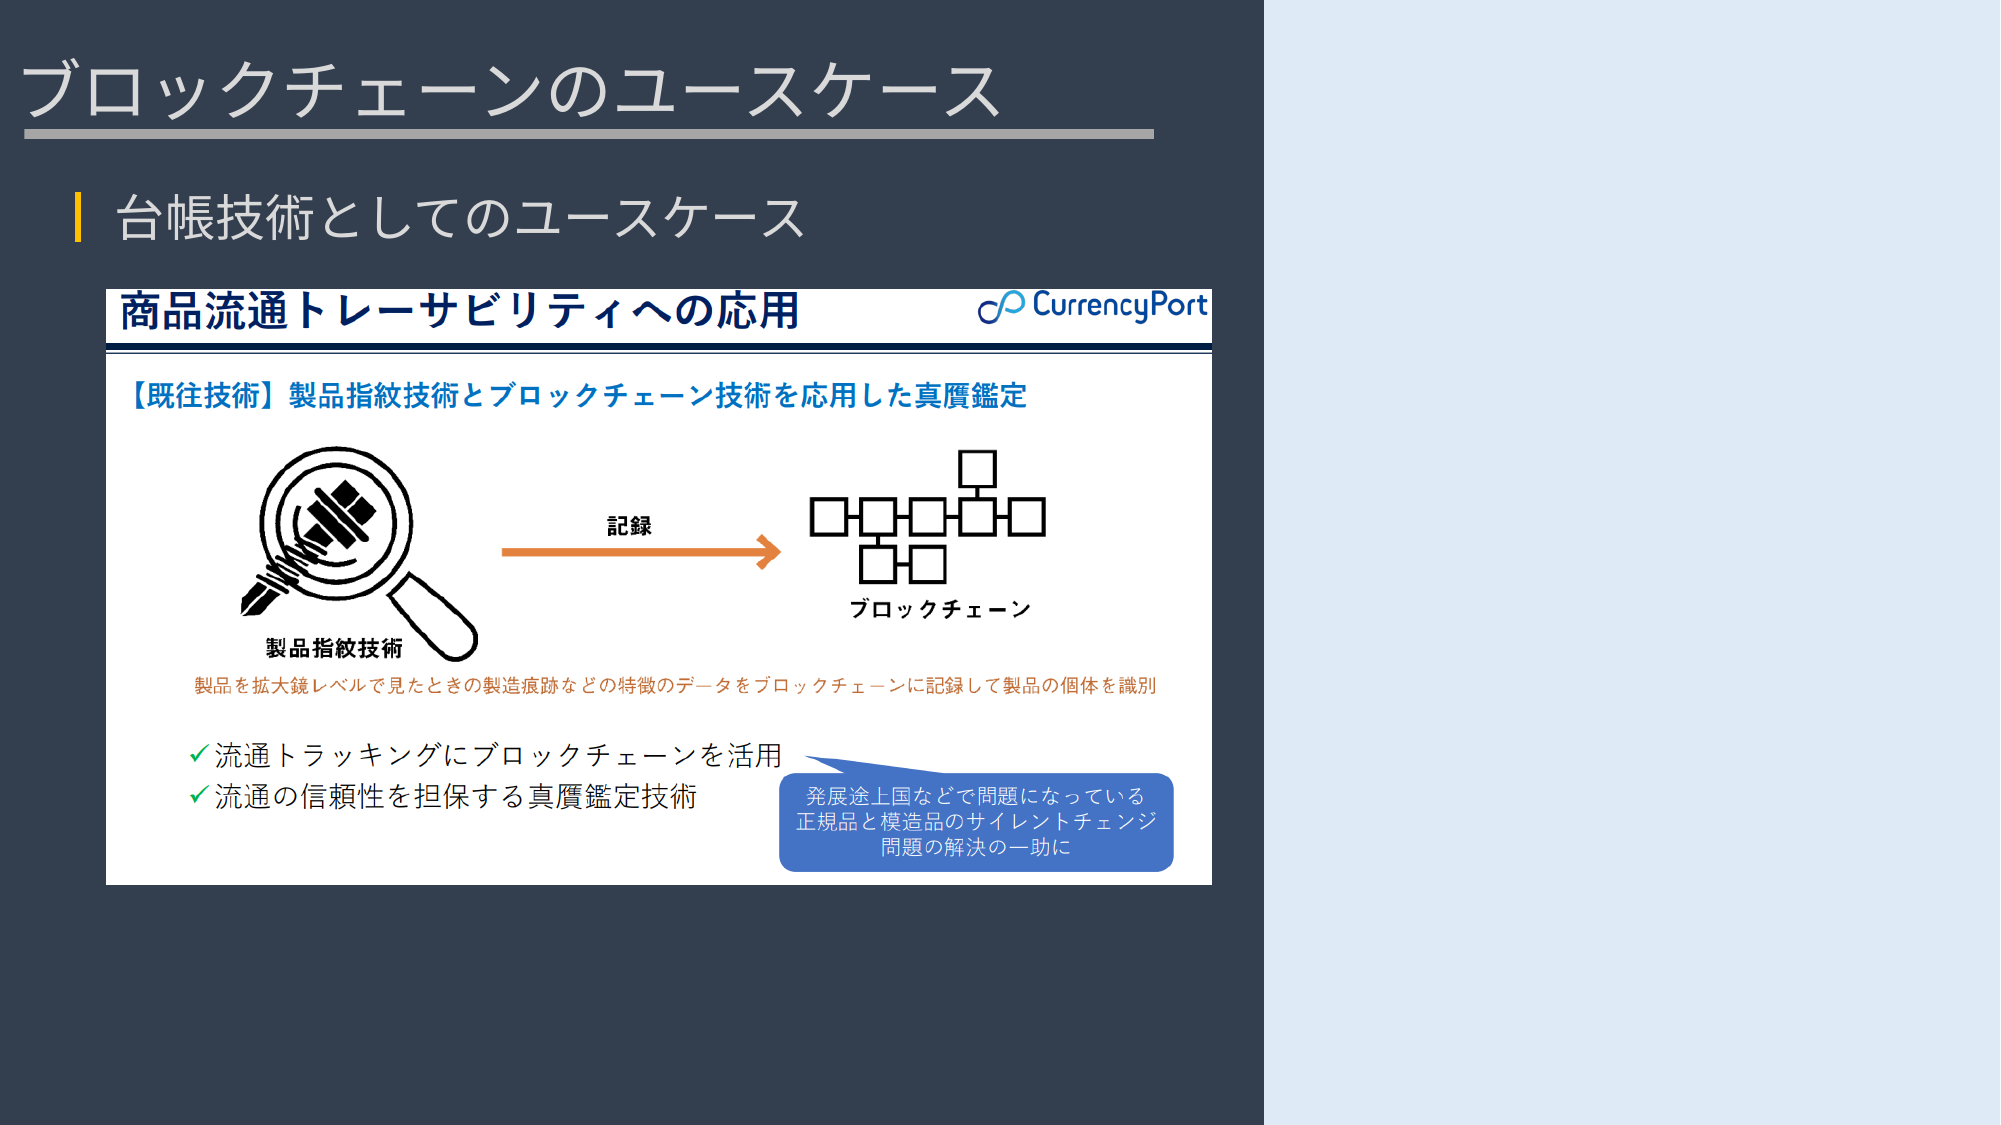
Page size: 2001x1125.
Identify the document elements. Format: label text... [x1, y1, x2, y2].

title ブロックチェーンのユースケース [0, 0, 1143, 189]
text_box ┃台帳技術としてのユースケース [38, 178, 824, 254]
picture [105, 289, 1212, 885]
